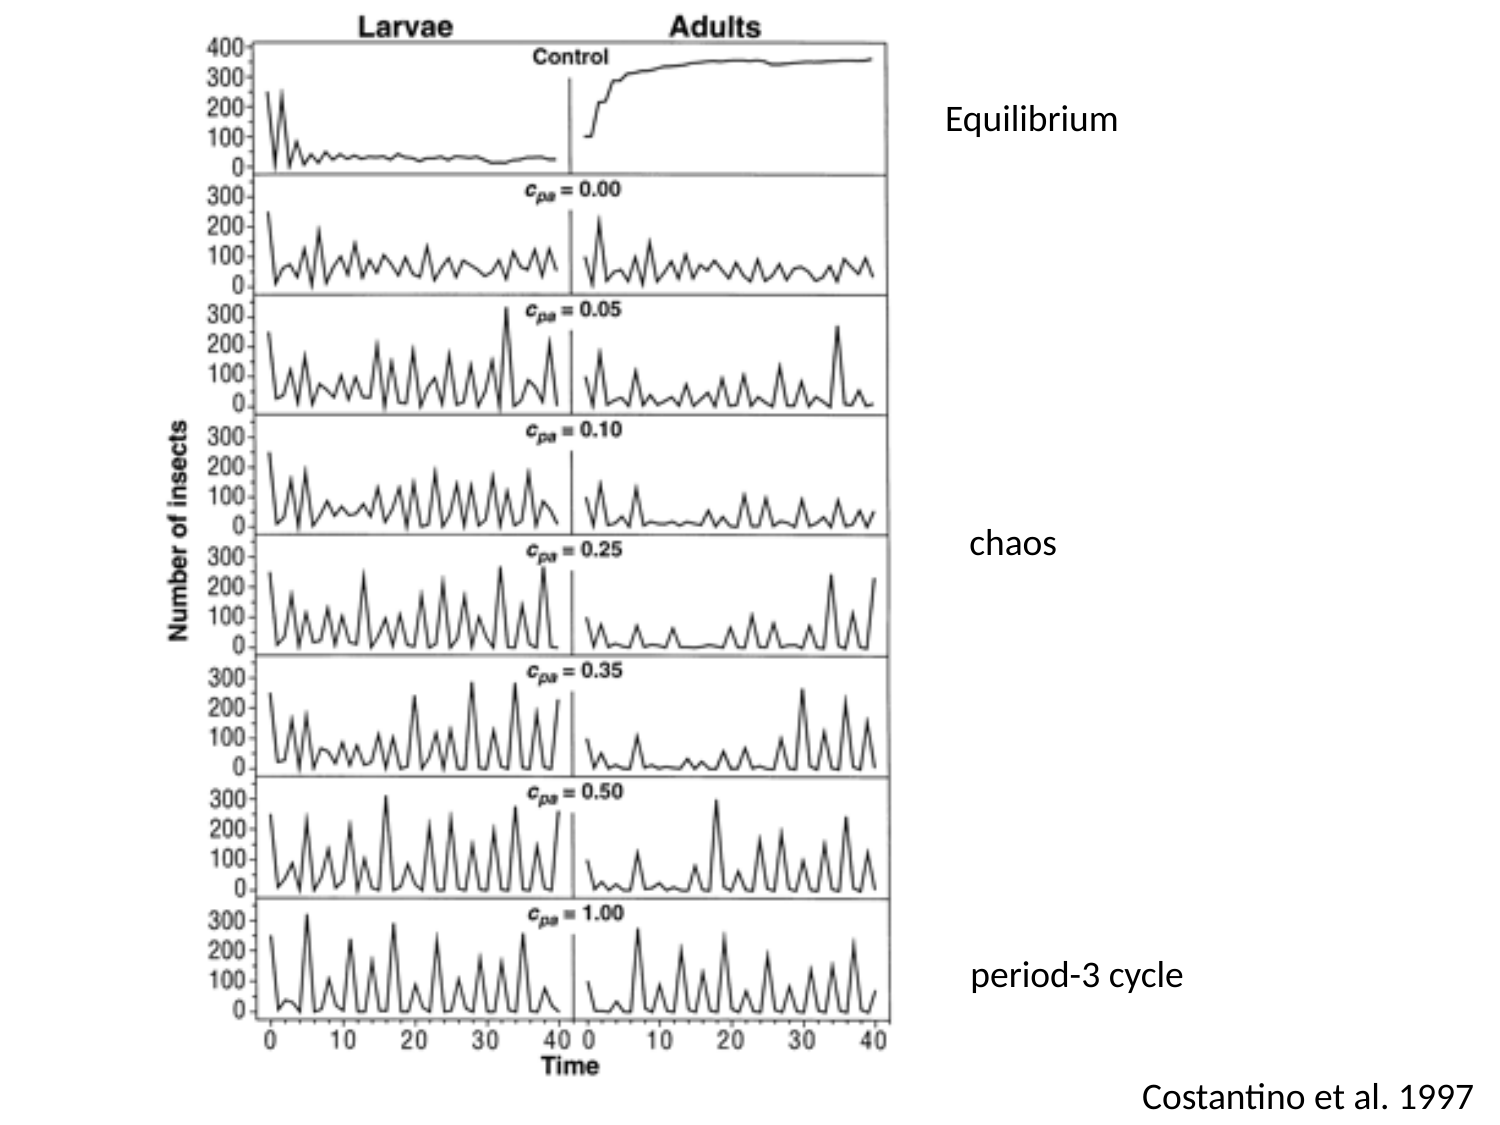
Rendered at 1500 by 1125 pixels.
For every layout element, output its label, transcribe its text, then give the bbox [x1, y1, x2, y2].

picture [160, 8, 899, 1085]
text_box period-3 cycle [955, 942, 1200, 1003]
text_box chaos [954, 510, 1073, 571]
text_box Costantino et al. 1997 [1127, 1064, 1490, 1125]
text_box Equilibrium [930, 86, 1134, 146]
